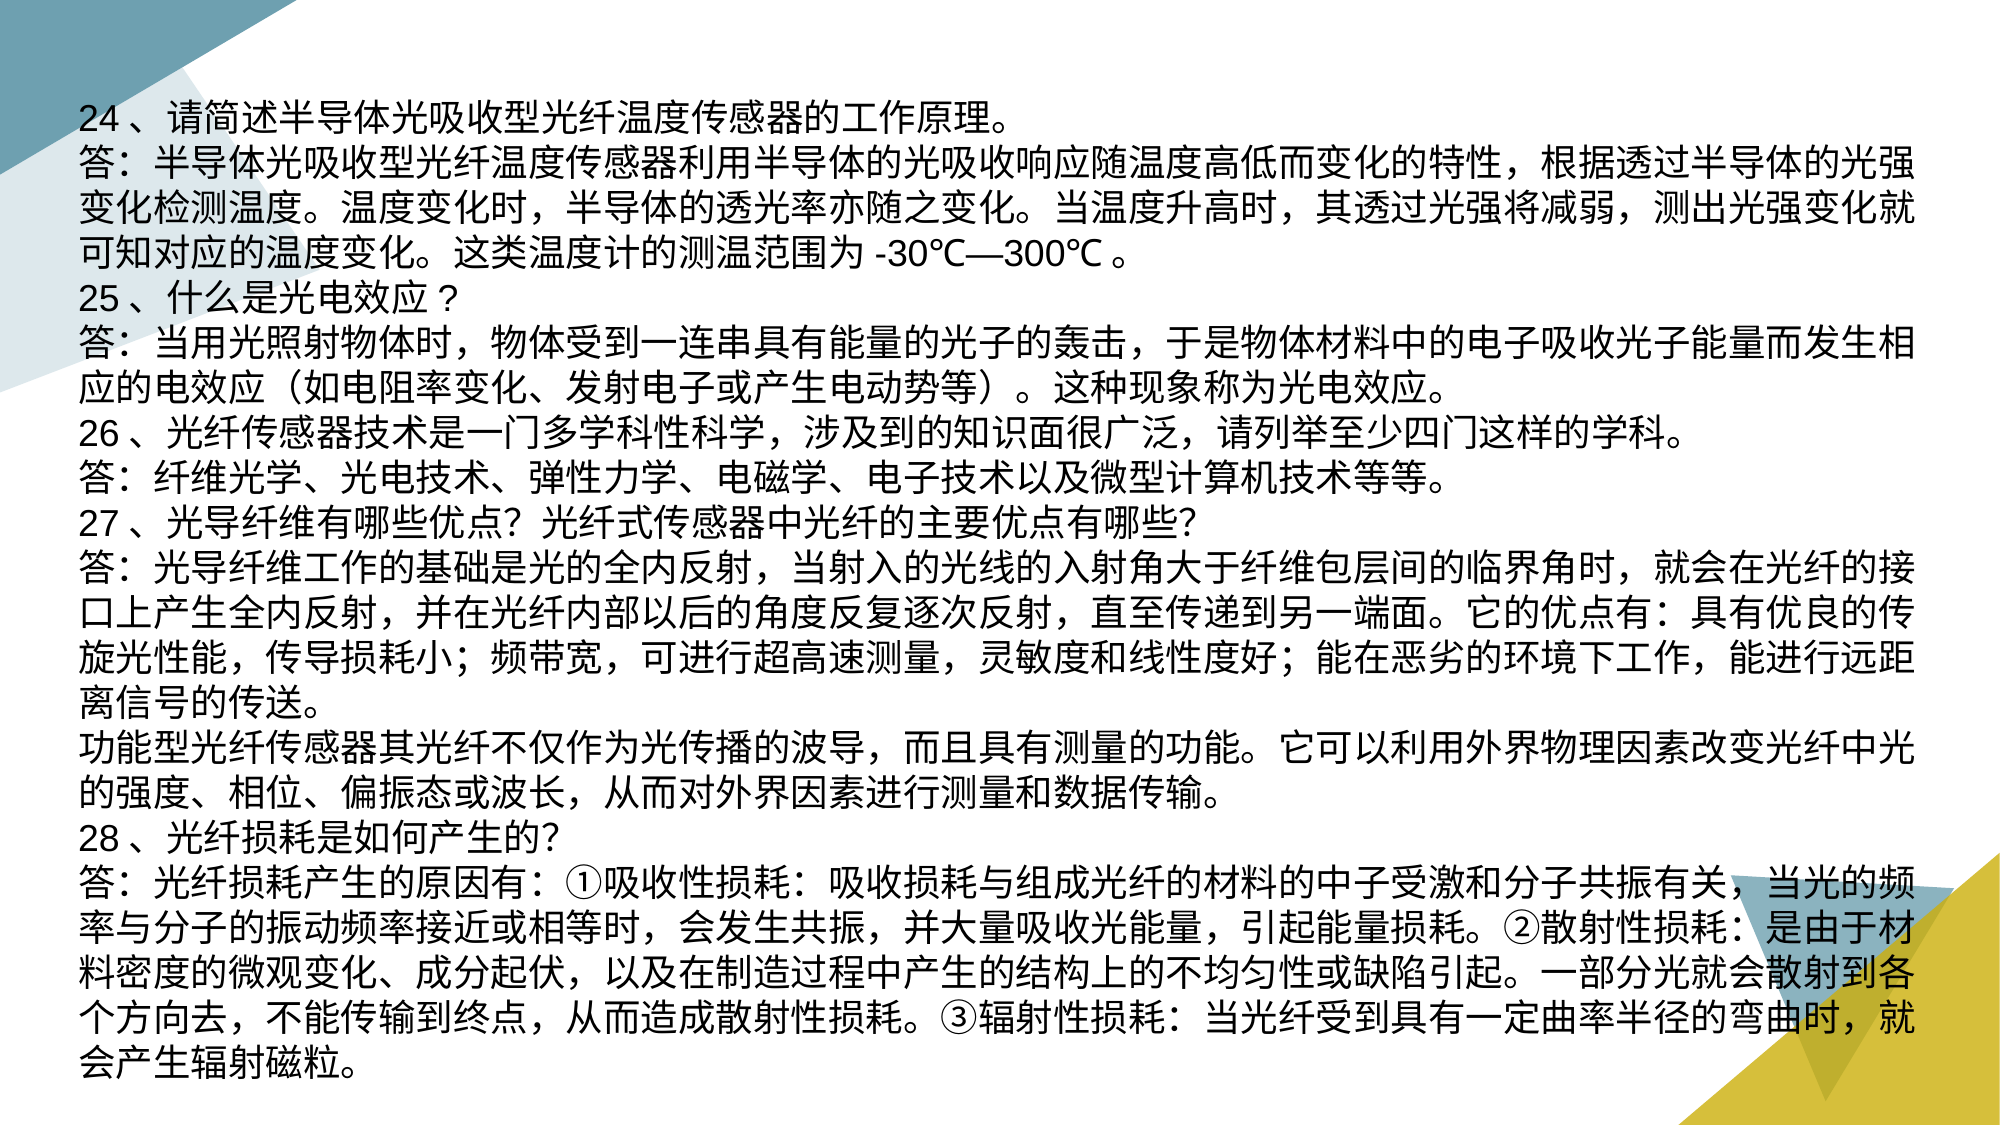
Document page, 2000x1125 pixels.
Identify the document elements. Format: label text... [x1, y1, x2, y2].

text_box 24、请简述半导体光吸收型光纤温度传感器的工作原理。 答：半导体光吸收型光纤温度传感器利用半导体的光吸收响应随温度高低而变化的特性，根据透过半导体的光强变化检测温度。温度变化时，半导体的透光率亦随之变化。当温度升高时，其透过光强将减弱，测出光强变化就可知对应的温度变化。这类温度计的测温范围为-30℃—300℃。 25、什么是光电效应? 答：当用光照射物体时，物体受到一连串具有能量的光子的轰击，于是物体材料中的电子吸收光子能量而发生相应的电效应（如电阻率变化、发射电子或产生电动势等）。这种现象称为光电效应。 26、光纤传感器技术是一门多学科性科学，涉及到的知识面很广泛，请列举至少四门这样的学科。 答：纤维光学、光电技术、弹性力学、电磁学、电子技术以及微型计算机技术等等。 27、光导纤维有哪些优点？光纤式传感器中光纤的主要优点有哪些？ 答：光导纤维工作的基础是光的全内反射，当射入的光线的入射角大于纤维包层间的临界角时，就会在光纤的接口上产生全内反射，并在光纤内部以后的角度反复逐次反射，直至传递到另一端面。它的优点有：具有优良的传旋光性能，传导损耗小；频带宽，可进行超高速测量，灵敏度和线性度好；能在恶劣的环境下工作，能进行远距离信号的传送。 功能型光纤传感器其光纤不仅作为光传播的波导，而且具有测量的功能。它可以利用外界物理因素改变光纤中光的强度、相位、偏振态或波长，从而对外界因素进行测量和数据传输。 28、光纤损耗是如何产生的？ 答：光纤损耗产生的原因有：①吸收性损耗：吸收损耗与组成光纤的材料的中子受激和分子共振有关，当光的频率与分子的振动频率接近或相等时，会发生共振，并大量吸收光能量，引起能量损耗。②散射性损耗：是由于材料密度的微观变化、成分起伏，以及在制造过程中产生的结构上的不均匀性或缺陷引起。一部分光就会散射到各个方向去，不能传输到终点，从而造成散射性损耗。③辐射性损耗：当光纤受到具有一定曲率半径的弯曲时，就会产生辐射磁粒。 [63, 86, 1937, 1092]
